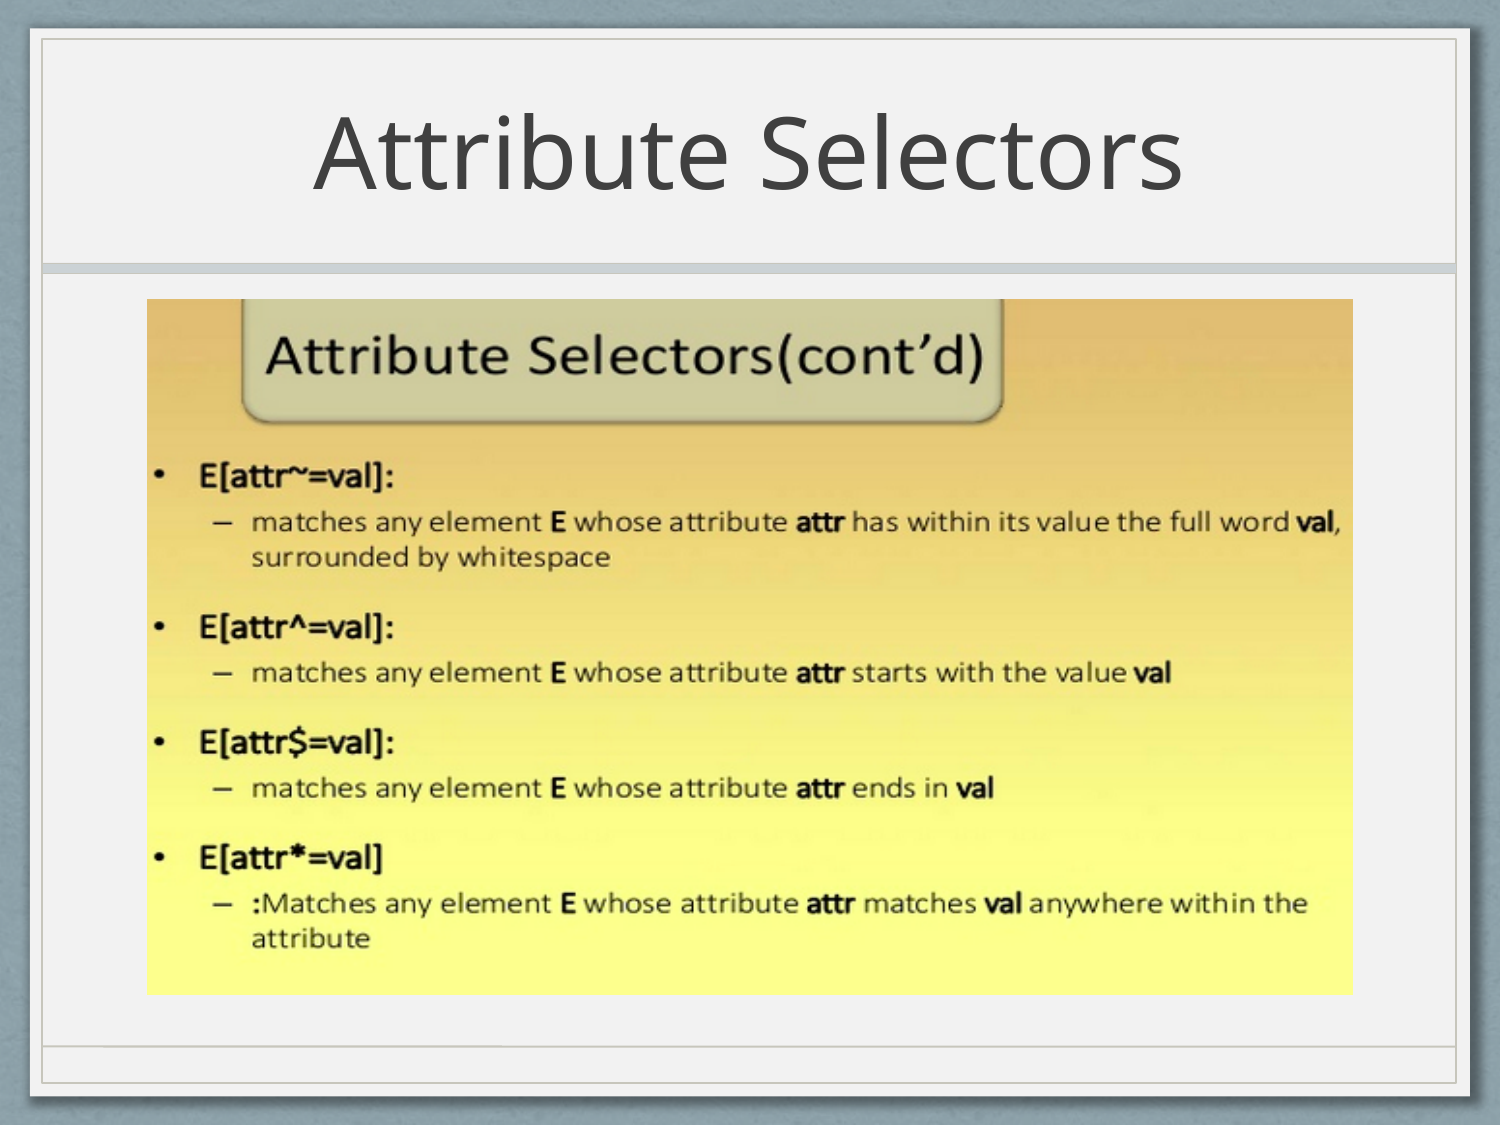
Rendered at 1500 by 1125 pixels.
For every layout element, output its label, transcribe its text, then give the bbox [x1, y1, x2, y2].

title Attribute Selectors [147, 40, 1353, 260]
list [147, 296, 1354, 996]
